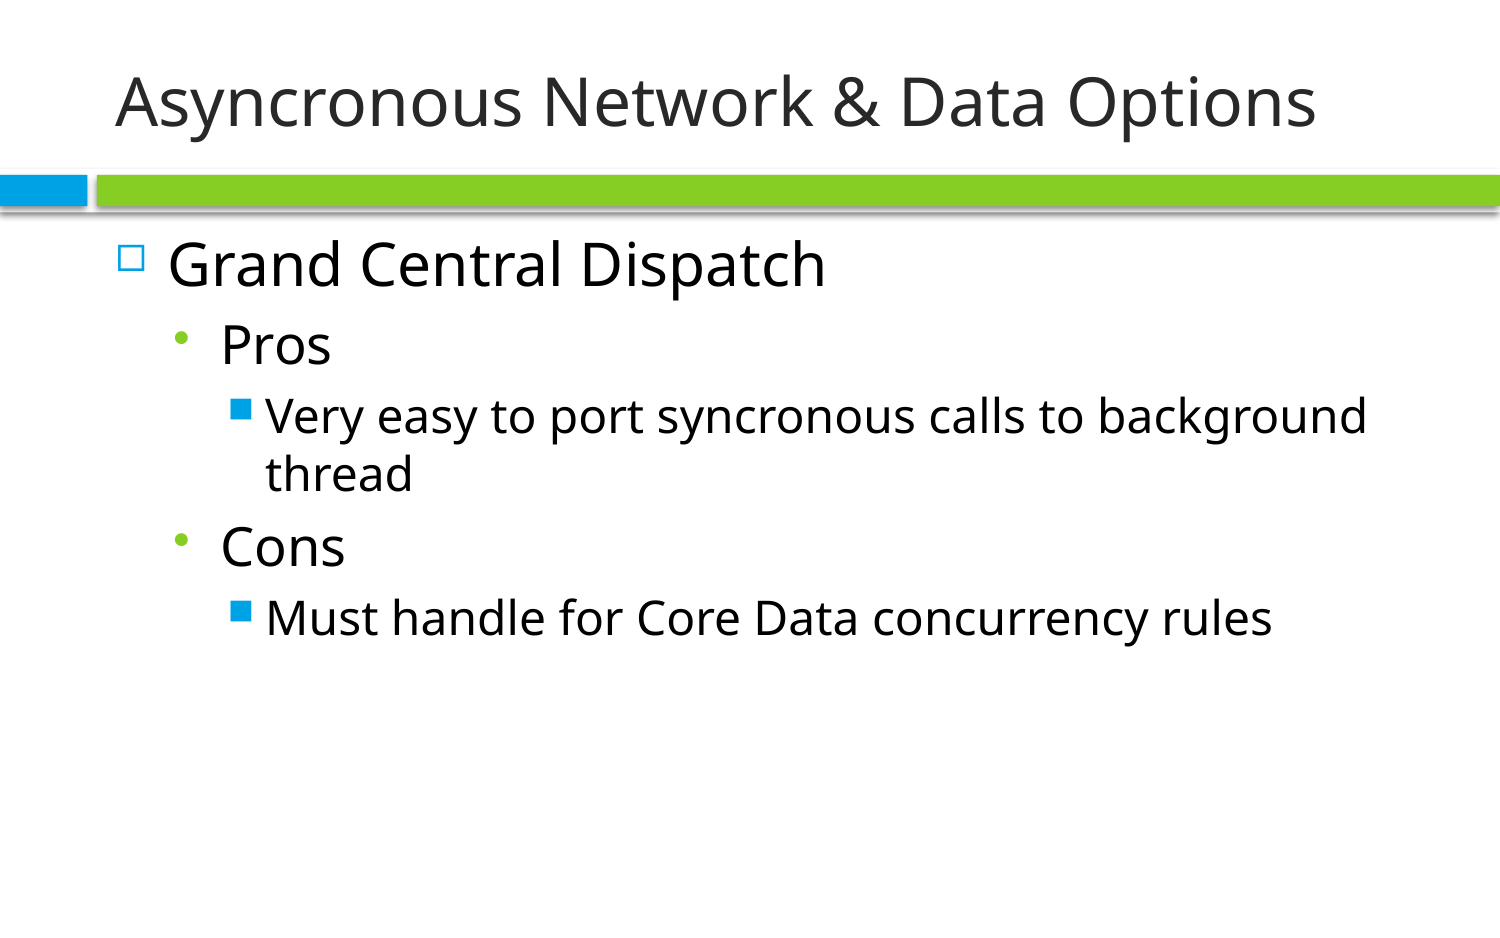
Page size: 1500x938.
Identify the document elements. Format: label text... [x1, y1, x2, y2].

list Grand Central Dispatch Pros Very easy to port syncronous calls to background thread Cons Must handle for Core Data concurrency rules [100, 218, 1438, 834]
title Asyncronous Network & Data Options [100, 31, 1438, 167]
